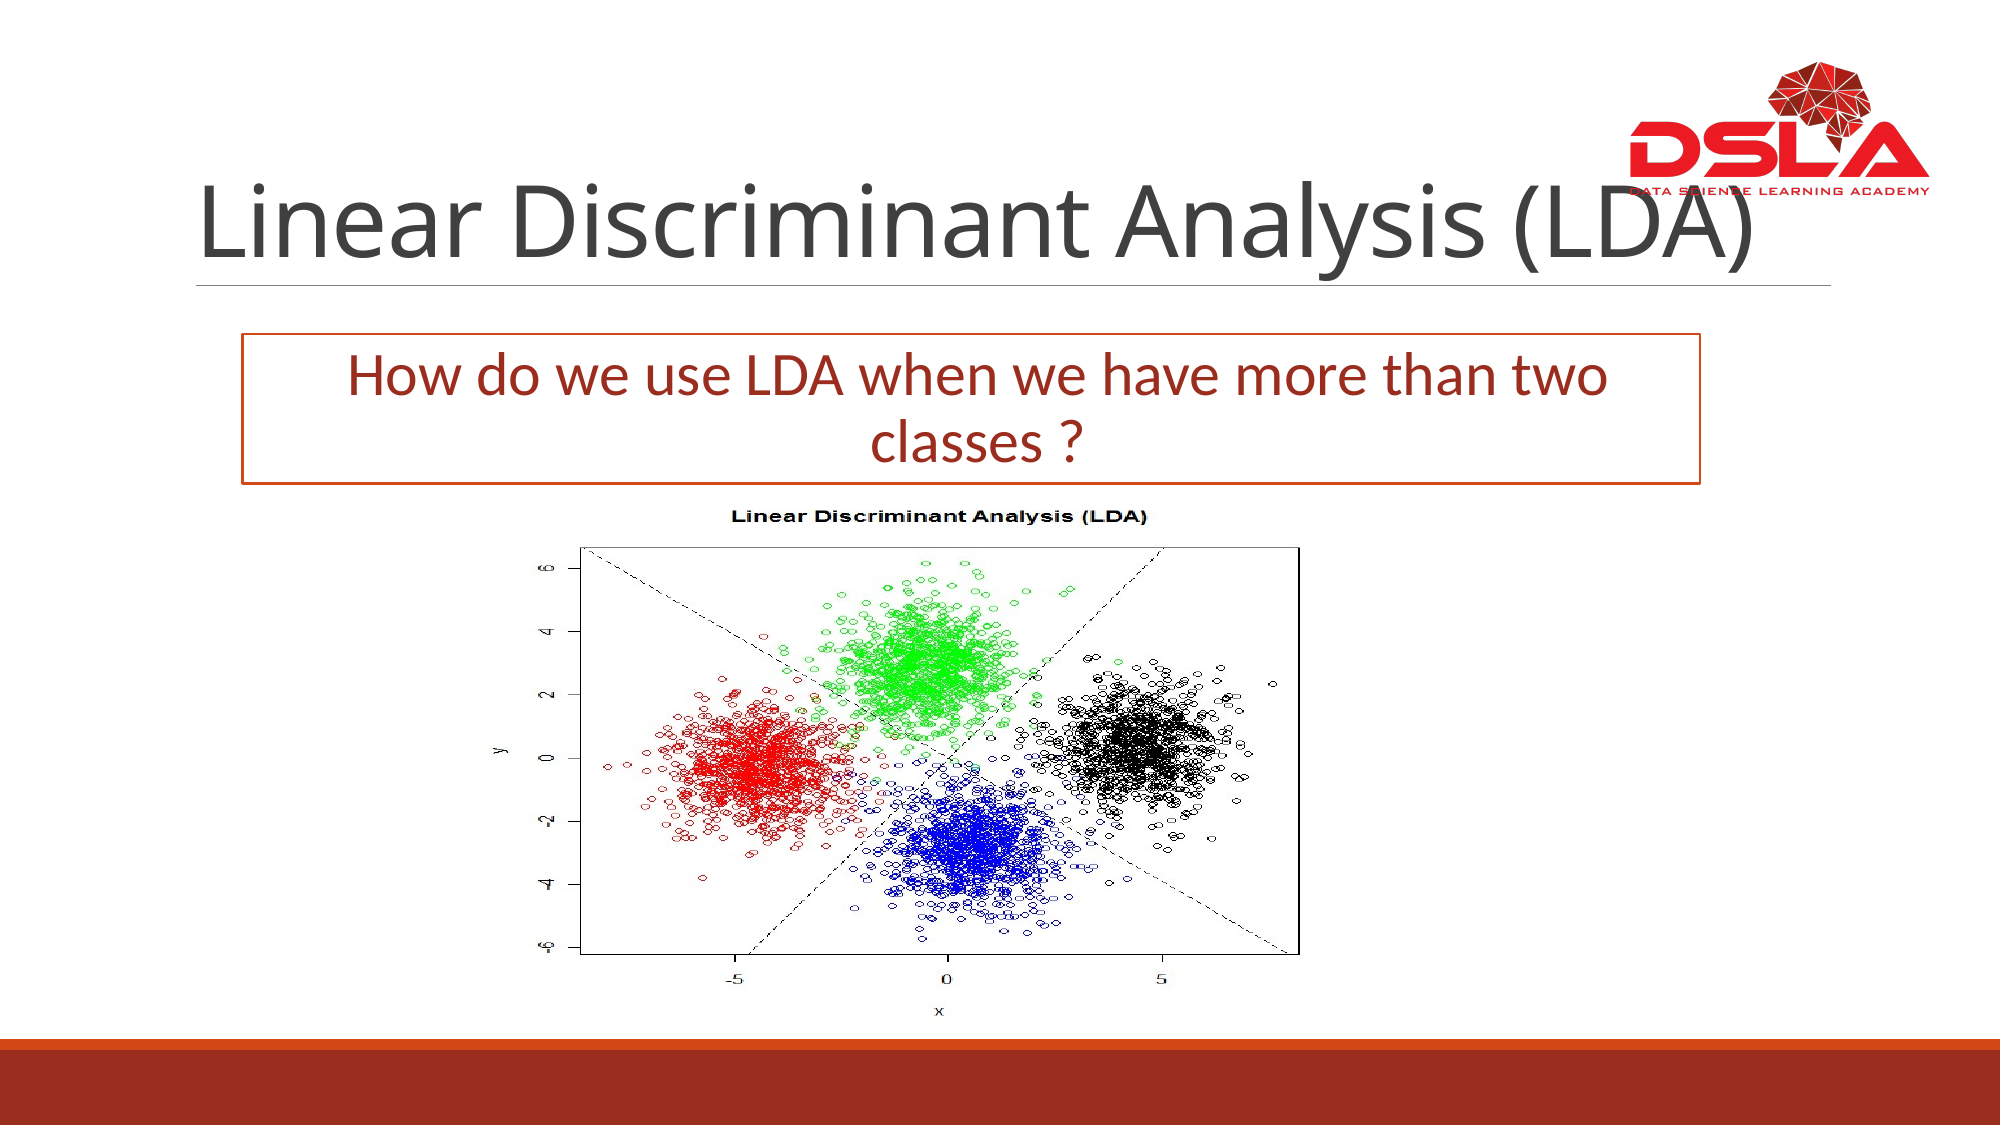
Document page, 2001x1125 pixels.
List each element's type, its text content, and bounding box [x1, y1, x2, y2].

picture [1605, 16, 1973, 242]
title Linear Discriminant Analysis (LDA) [180, 47, 1830, 285]
picture [479, 482, 1353, 1034]
list How do we use LDA when we have more than two classes ? [241, 333, 1701, 485]
